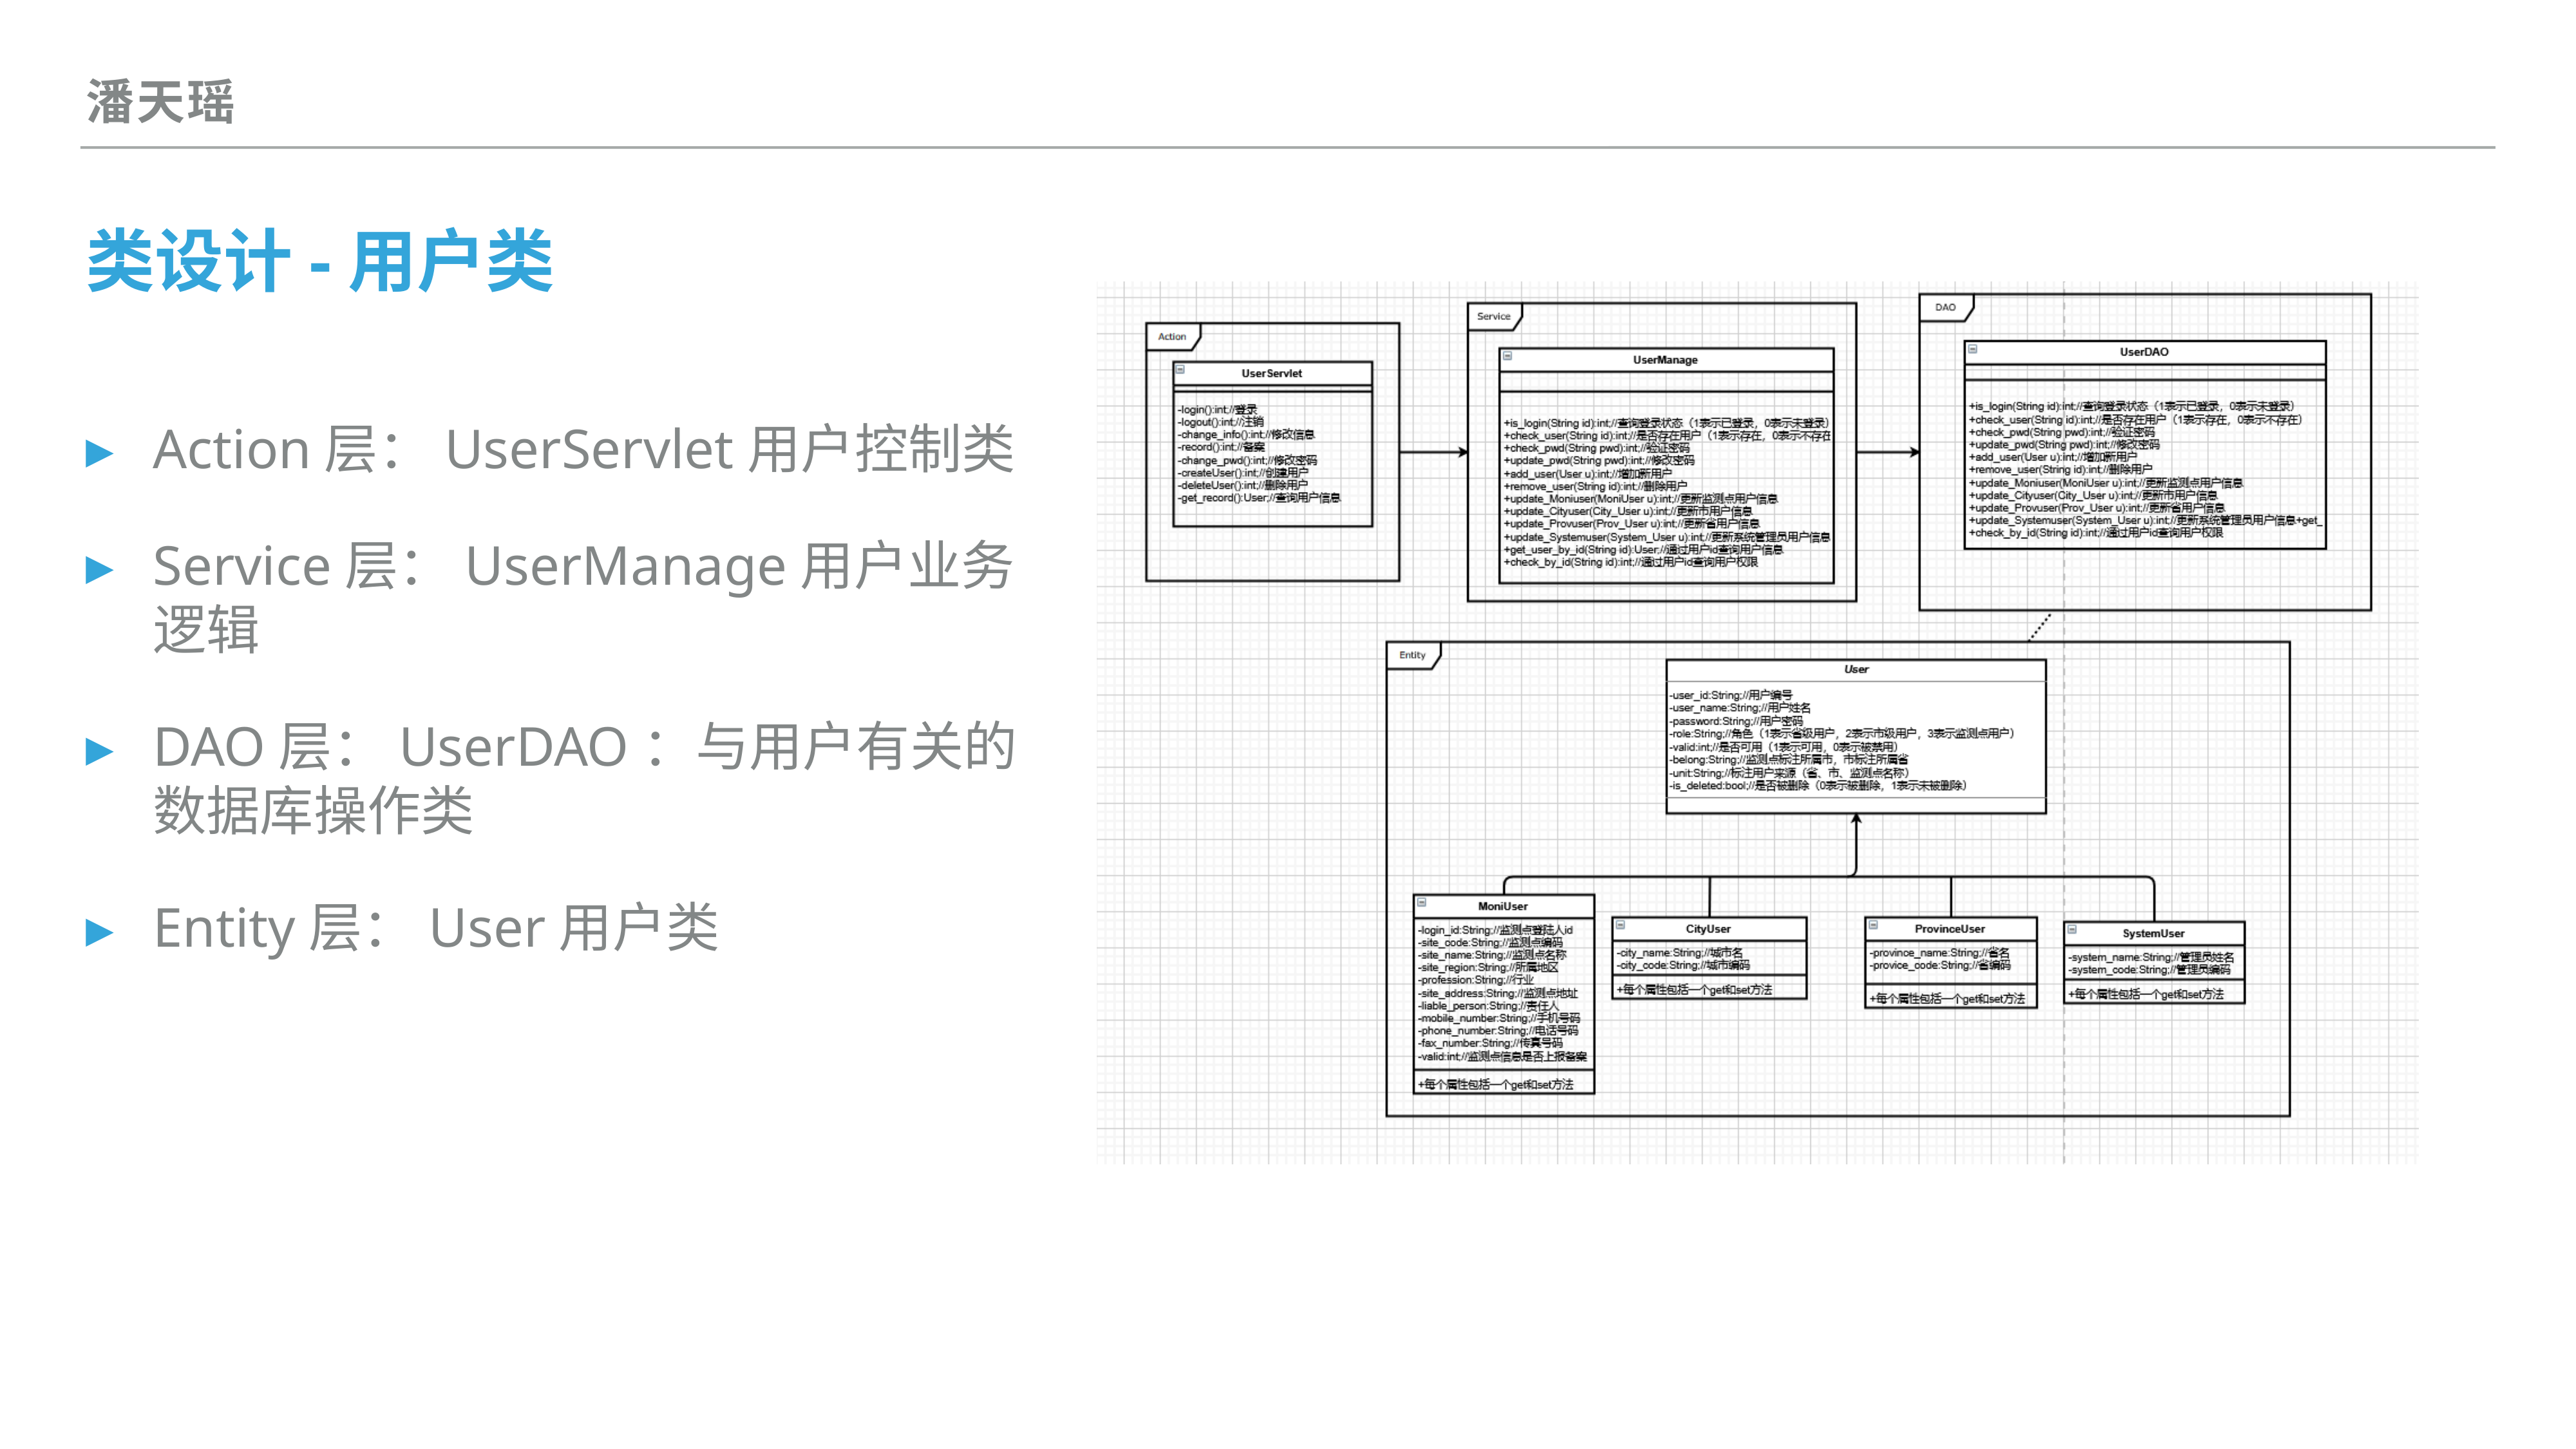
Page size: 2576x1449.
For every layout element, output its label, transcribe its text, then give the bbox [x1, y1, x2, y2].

list Action层：UserServlet用户控制类 Service层：UserManage用户业务逻辑 DAO层：UserDAO：与用户有关的数据库操作类 Entity层：User用户类 [80, 408, 1074, 1316]
picture [1096, 281, 2419, 1164]
title 类设计-用户类 [80, 227, 2496, 336]
list 潘天瑶 [80, 55, 2295, 135]
